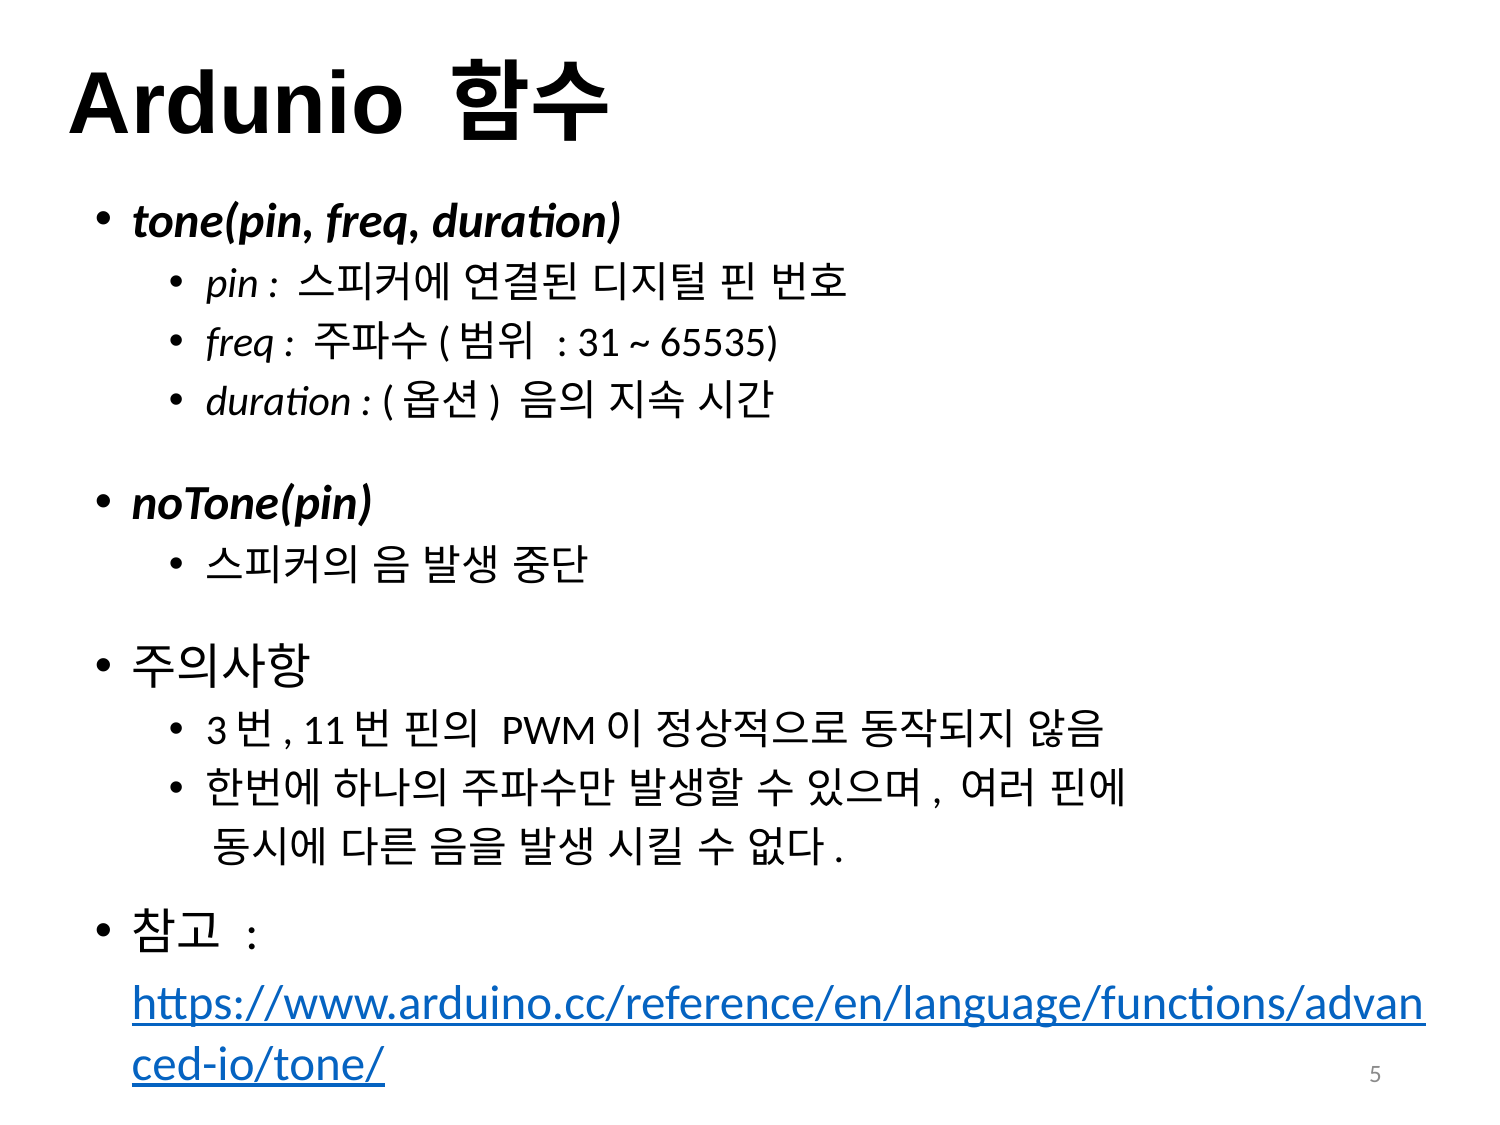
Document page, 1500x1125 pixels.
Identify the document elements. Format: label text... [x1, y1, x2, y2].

slide_number 5 [1059, 1043, 1397, 1103]
text_box tone(pin, freq, duration) pin : 스피커에 연결된 디지털 핀 번호 freq : 주파수(범위 : 31 ~ 65535) duration : (옵션) 음의 지속 시간 noTone(pin) 스피커의 음 발생 중단 주의사항 3번, 11번 핀의 PWM이 정상적으로 동작되지 않음 한번에 하나의 주파수만 발생할 수 있으며, 여러 핀에 동시에 다른 음을 발생 시킬 수 없다. 참고 : https://www.arduino.cc/reference/en/language/functions/advanced-io/tone/ [79, 180, 1461, 1043]
text_box Ardunio 함수 [53, 50, 1347, 161]
